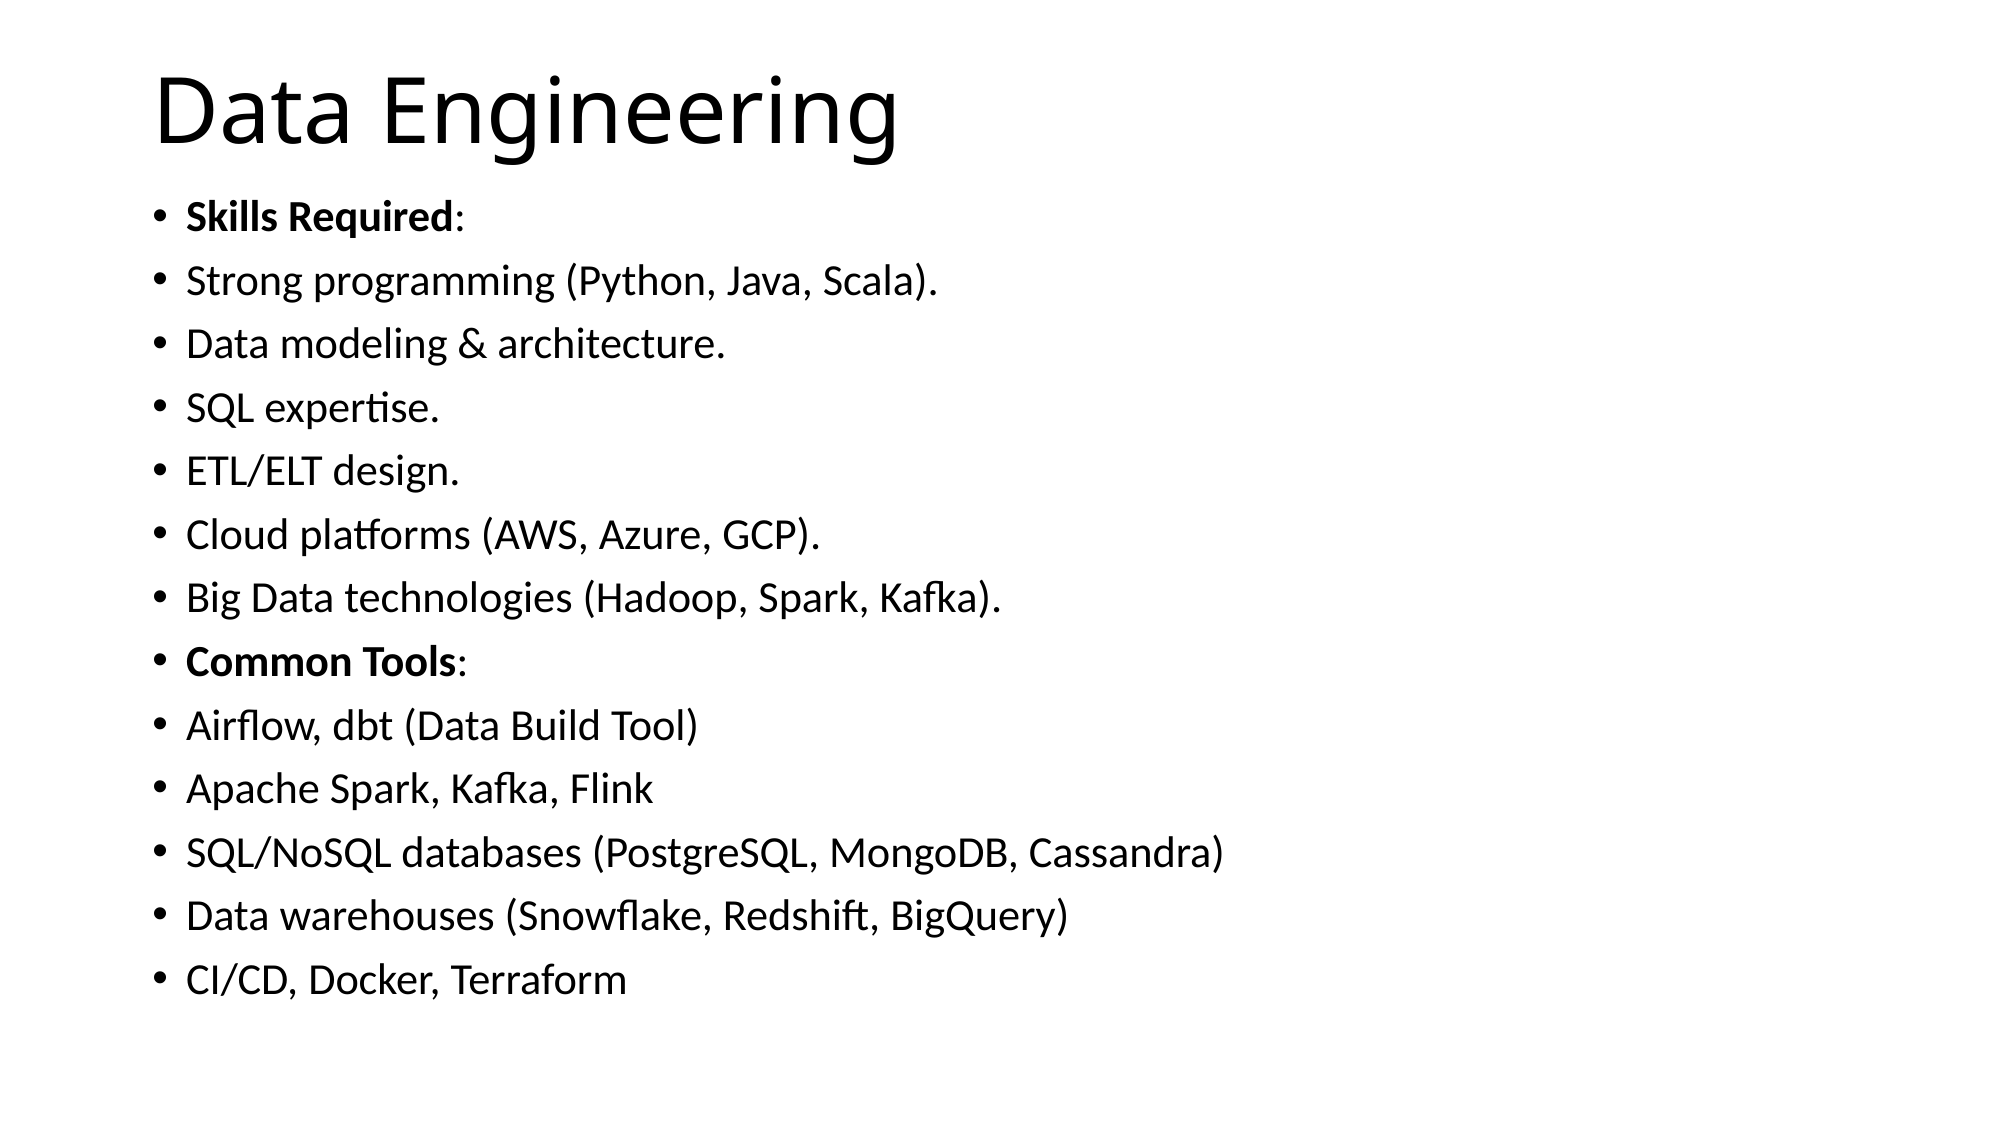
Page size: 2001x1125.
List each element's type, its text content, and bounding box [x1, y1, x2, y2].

title Data Engineering [137, 59, 1863, 186]
list Skills Required: Strong programming (Python, Java, Scala). Data modeling & architecture. SQL expertise. ETL/ELT design. Cloud platforms (AWS, Azure, GCP). Big Data technologies (Hadoop, Spark, Kafka). Common Tools: Airflow, dbt (Data Build Tool) Apache Spark, Kafka, Flink SQL/NoSQL databases (PostgreSQL, MongoDB, Cassandra) Data warehouses (Snowflake, Redshift, BigQuery) CI/CD, Docker, Terraform [137, 186, 1863, 1014]
